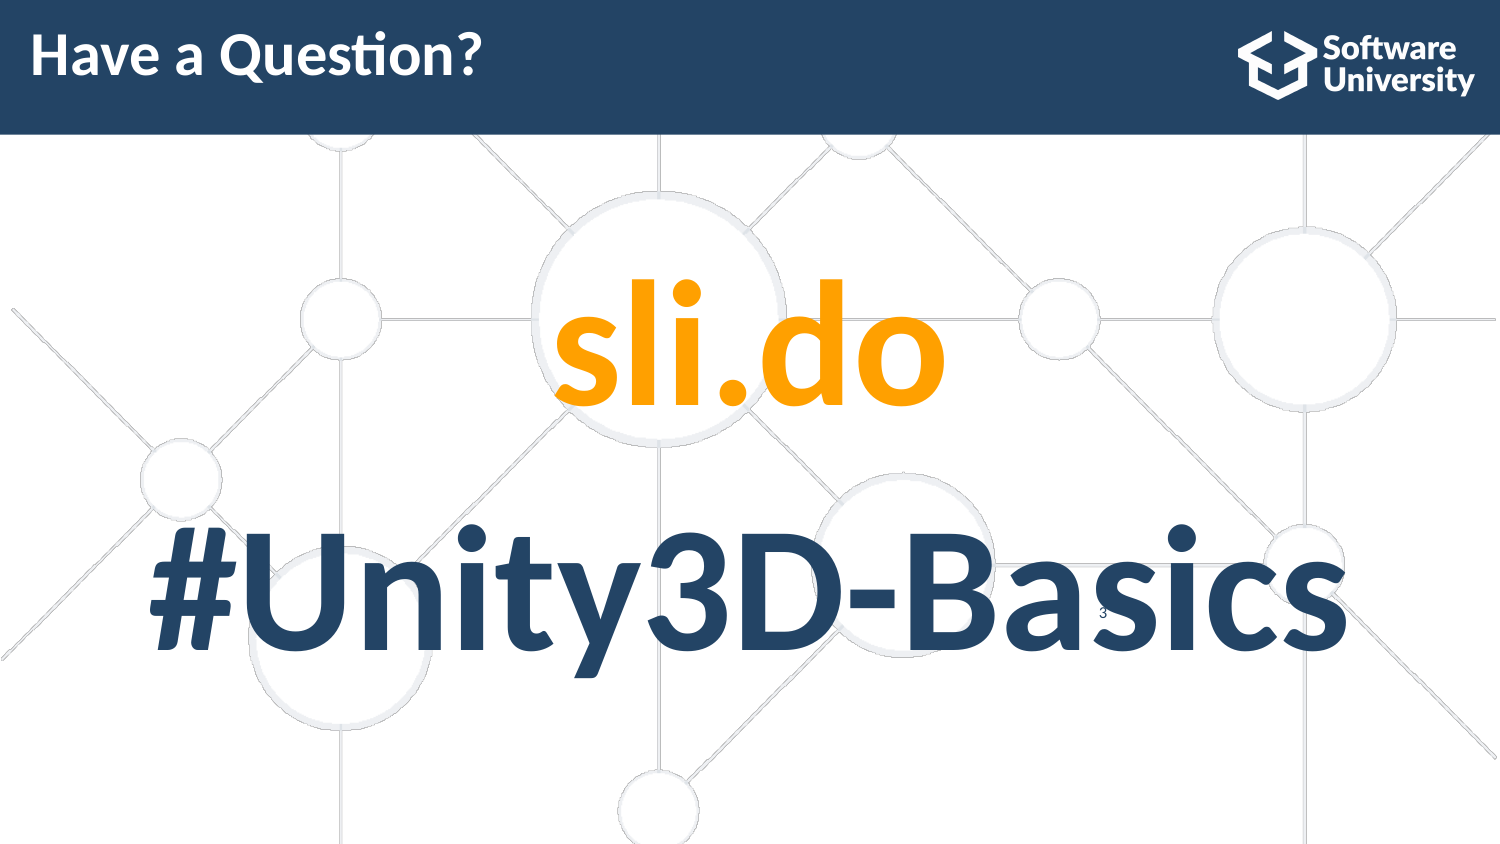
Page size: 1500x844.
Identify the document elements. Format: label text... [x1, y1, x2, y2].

picture [1238, 31, 1475, 100]
picture [0, 135, 1500, 844]
title Have a Question? [17, 9, 915, 91]
list sli.do #Unity3D-Basics [23, 172, 1478, 828]
